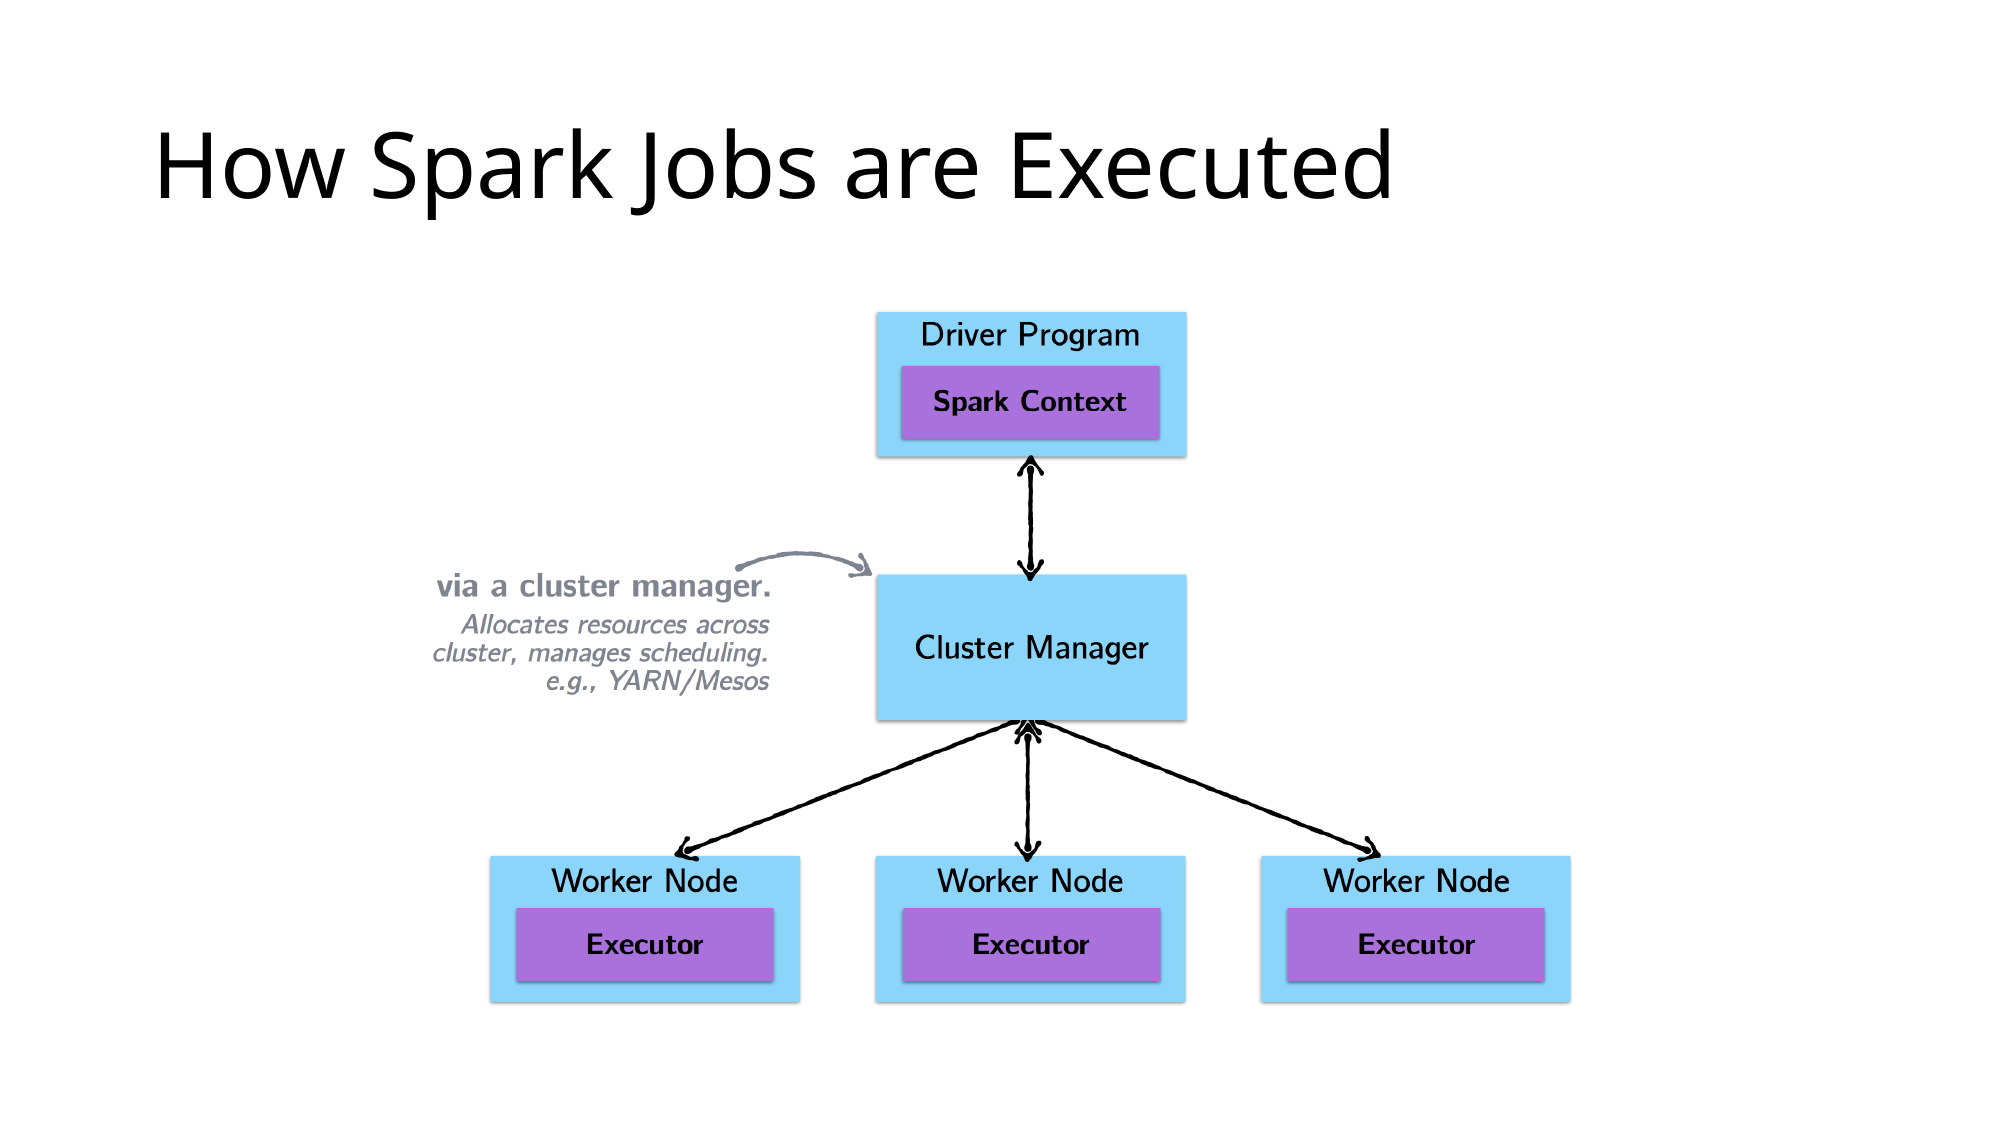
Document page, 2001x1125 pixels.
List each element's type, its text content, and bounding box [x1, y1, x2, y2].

title How Spark Jobs are Executed [137, 59, 1863, 278]
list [417, 299, 1583, 1014]
